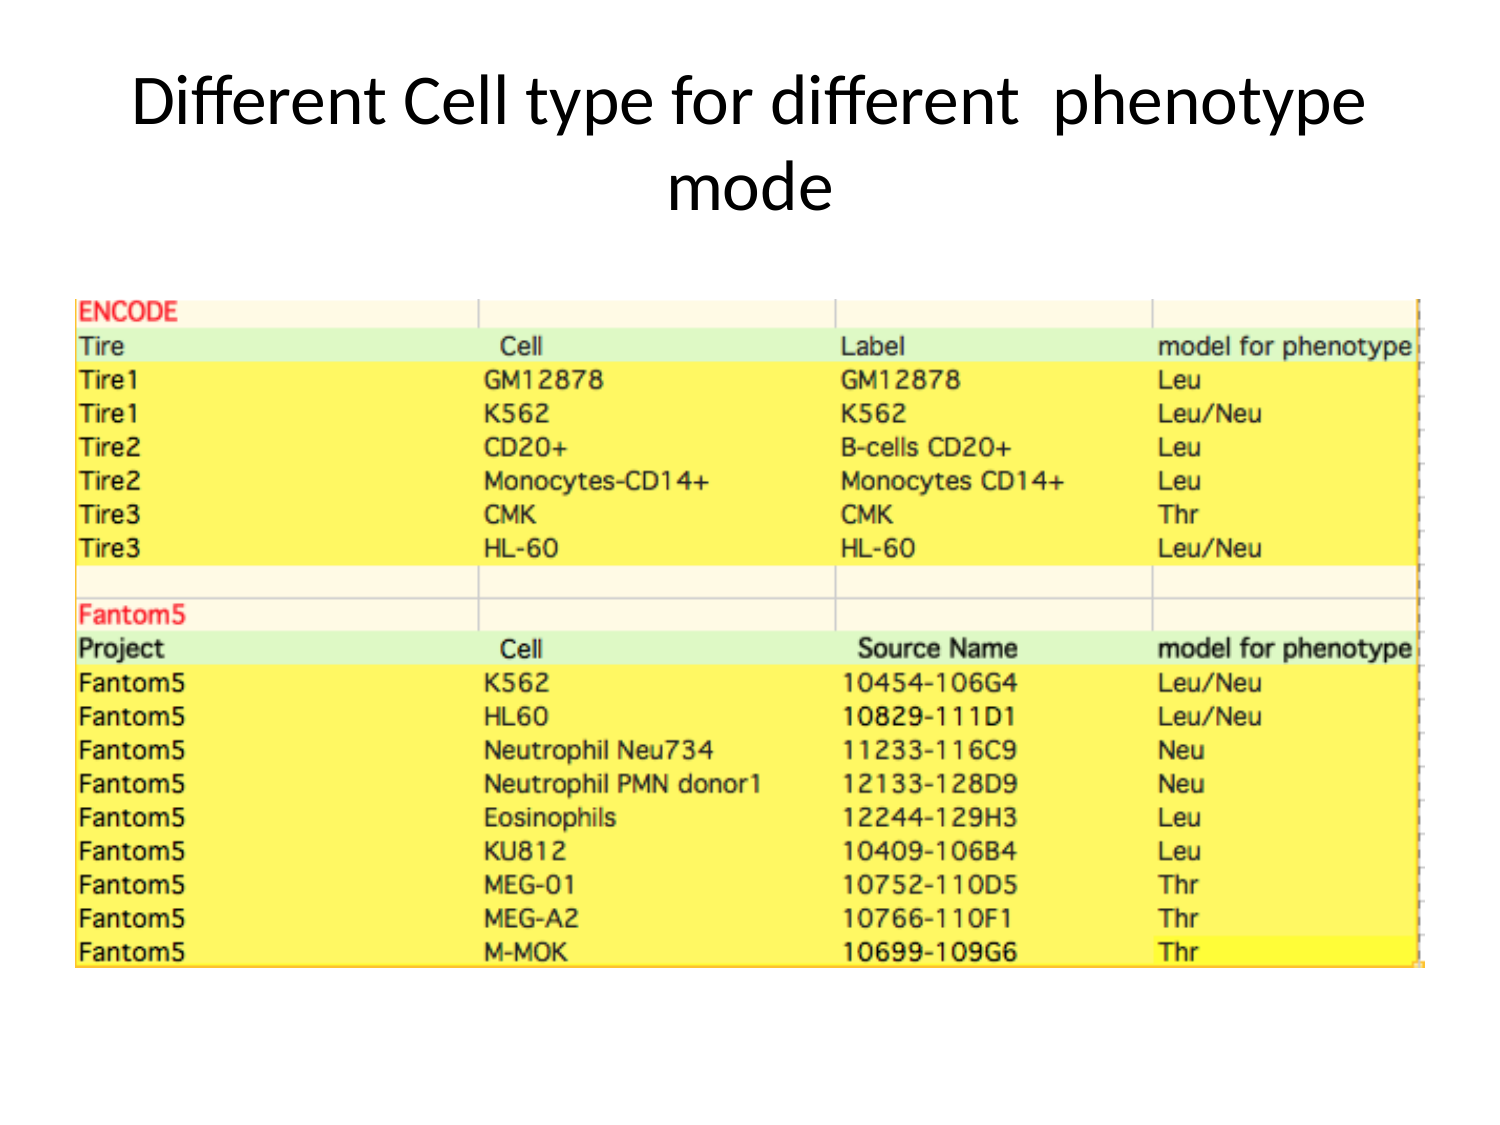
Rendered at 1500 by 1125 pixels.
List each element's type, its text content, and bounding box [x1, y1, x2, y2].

title Different Cell type for different phenotype mode [75, 45, 1425, 233]
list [74, 262, 1426, 1006]
